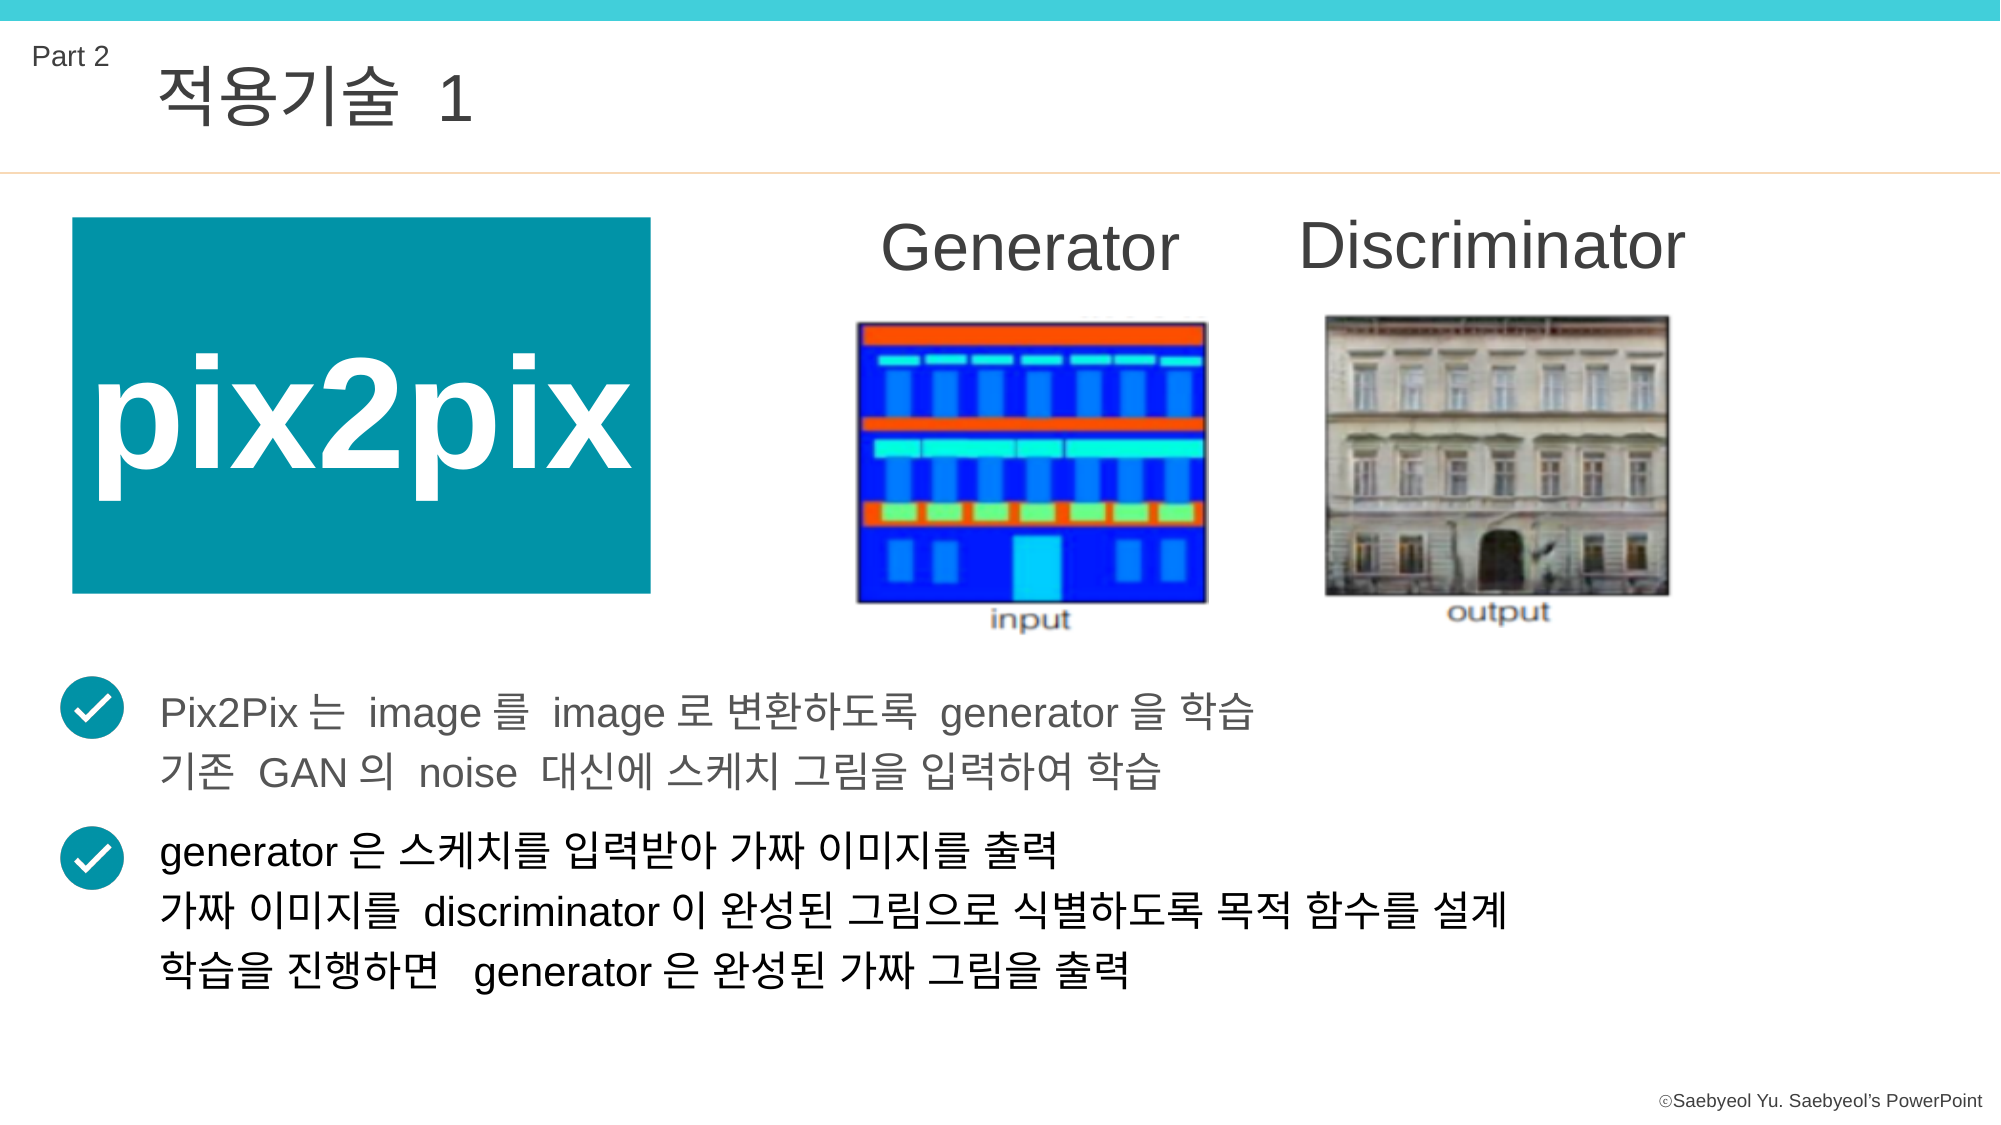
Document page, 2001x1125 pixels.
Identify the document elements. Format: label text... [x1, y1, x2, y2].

text_box Generator [798, 196, 1264, 292]
text_box [0, 0, 2000, 21]
text_box Part 2 [16, 29, 300, 80]
text_box pix2pix [72, 217, 651, 594]
picture [851, 315, 1210, 638]
text_box Discriminator [1163, 193, 1822, 289]
text_box 적용기술 1 [141, 46, 582, 142]
picture [1310, 310, 1675, 629]
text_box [52, 667, 1923, 995]
